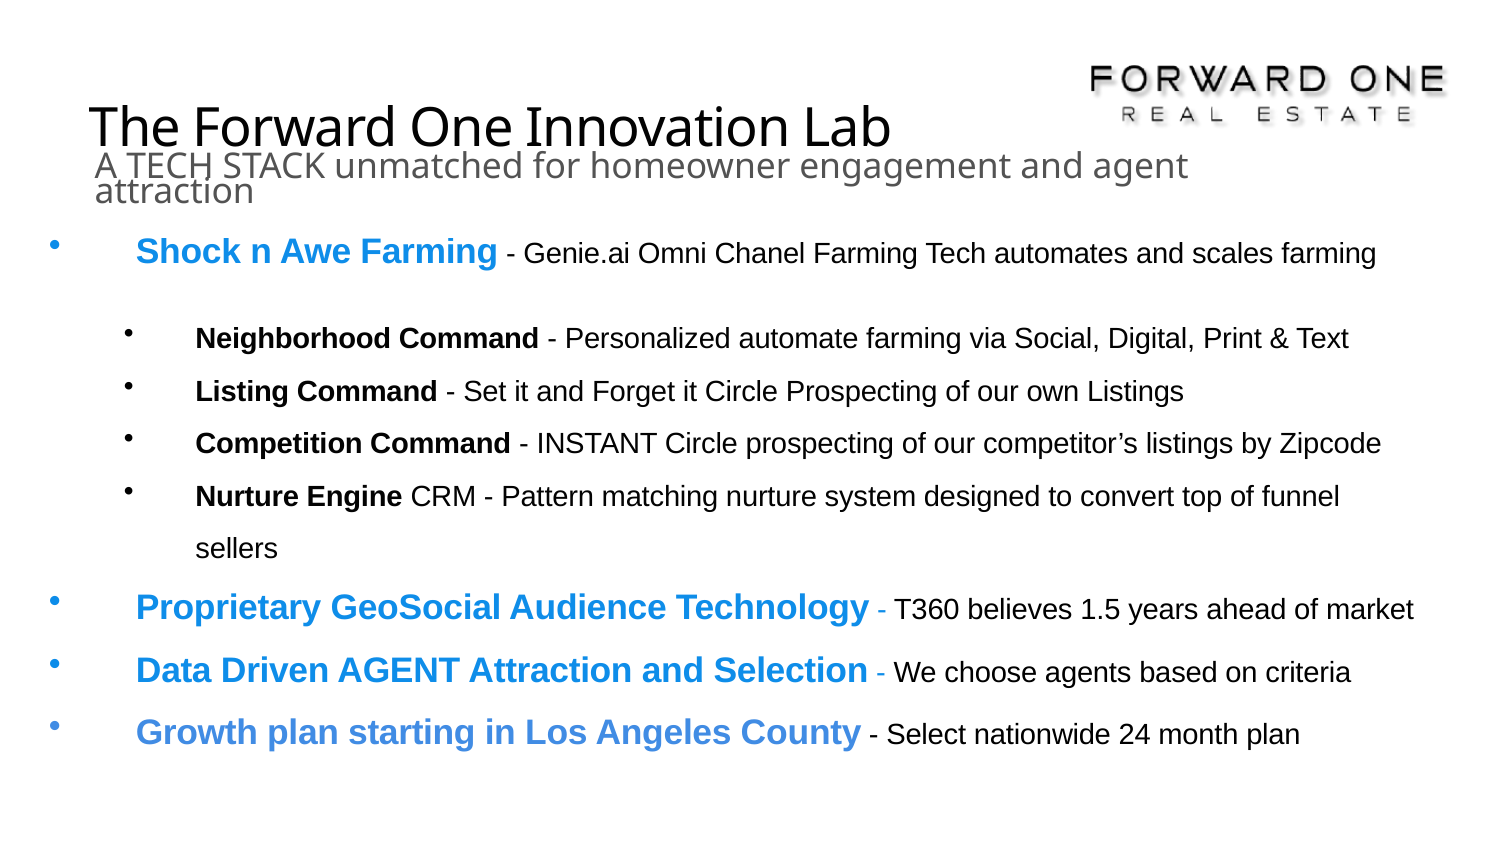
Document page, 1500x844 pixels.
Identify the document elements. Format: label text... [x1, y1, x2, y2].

text_box Shock n Awe Farming - Genie.ai Omni Chanel Farming Tech automates and scales farming Neighborhood Command - Personalized automate farming via Social, Digital, Print & Text Listing Command - Set it and Forget it Circle Prospecting of our own Listings Competition Command - INSTANT Circle prospecting of our competitor’s listings by Zipcode Nurture Engine CRM - Pattern matching nurture system designed to convert top of funnel sellers Proprietary GeoSocial Audience Technology - T360 believes 1.5 years ahead of market Data Driven AGENT Attraction and Selection - We choose agents based on criteria Growth plan starting in Los Angeles County - Select nationwide 24 month plan [41, 232, 1435, 759]
text_box The Forward One Innovation Lab [81, 106, 963, 165]
text_box A TECH STACK unmatched for homeowner engagement and agent attraction [87, 153, 1269, 218]
picture [1090, 64, 1451, 131]
